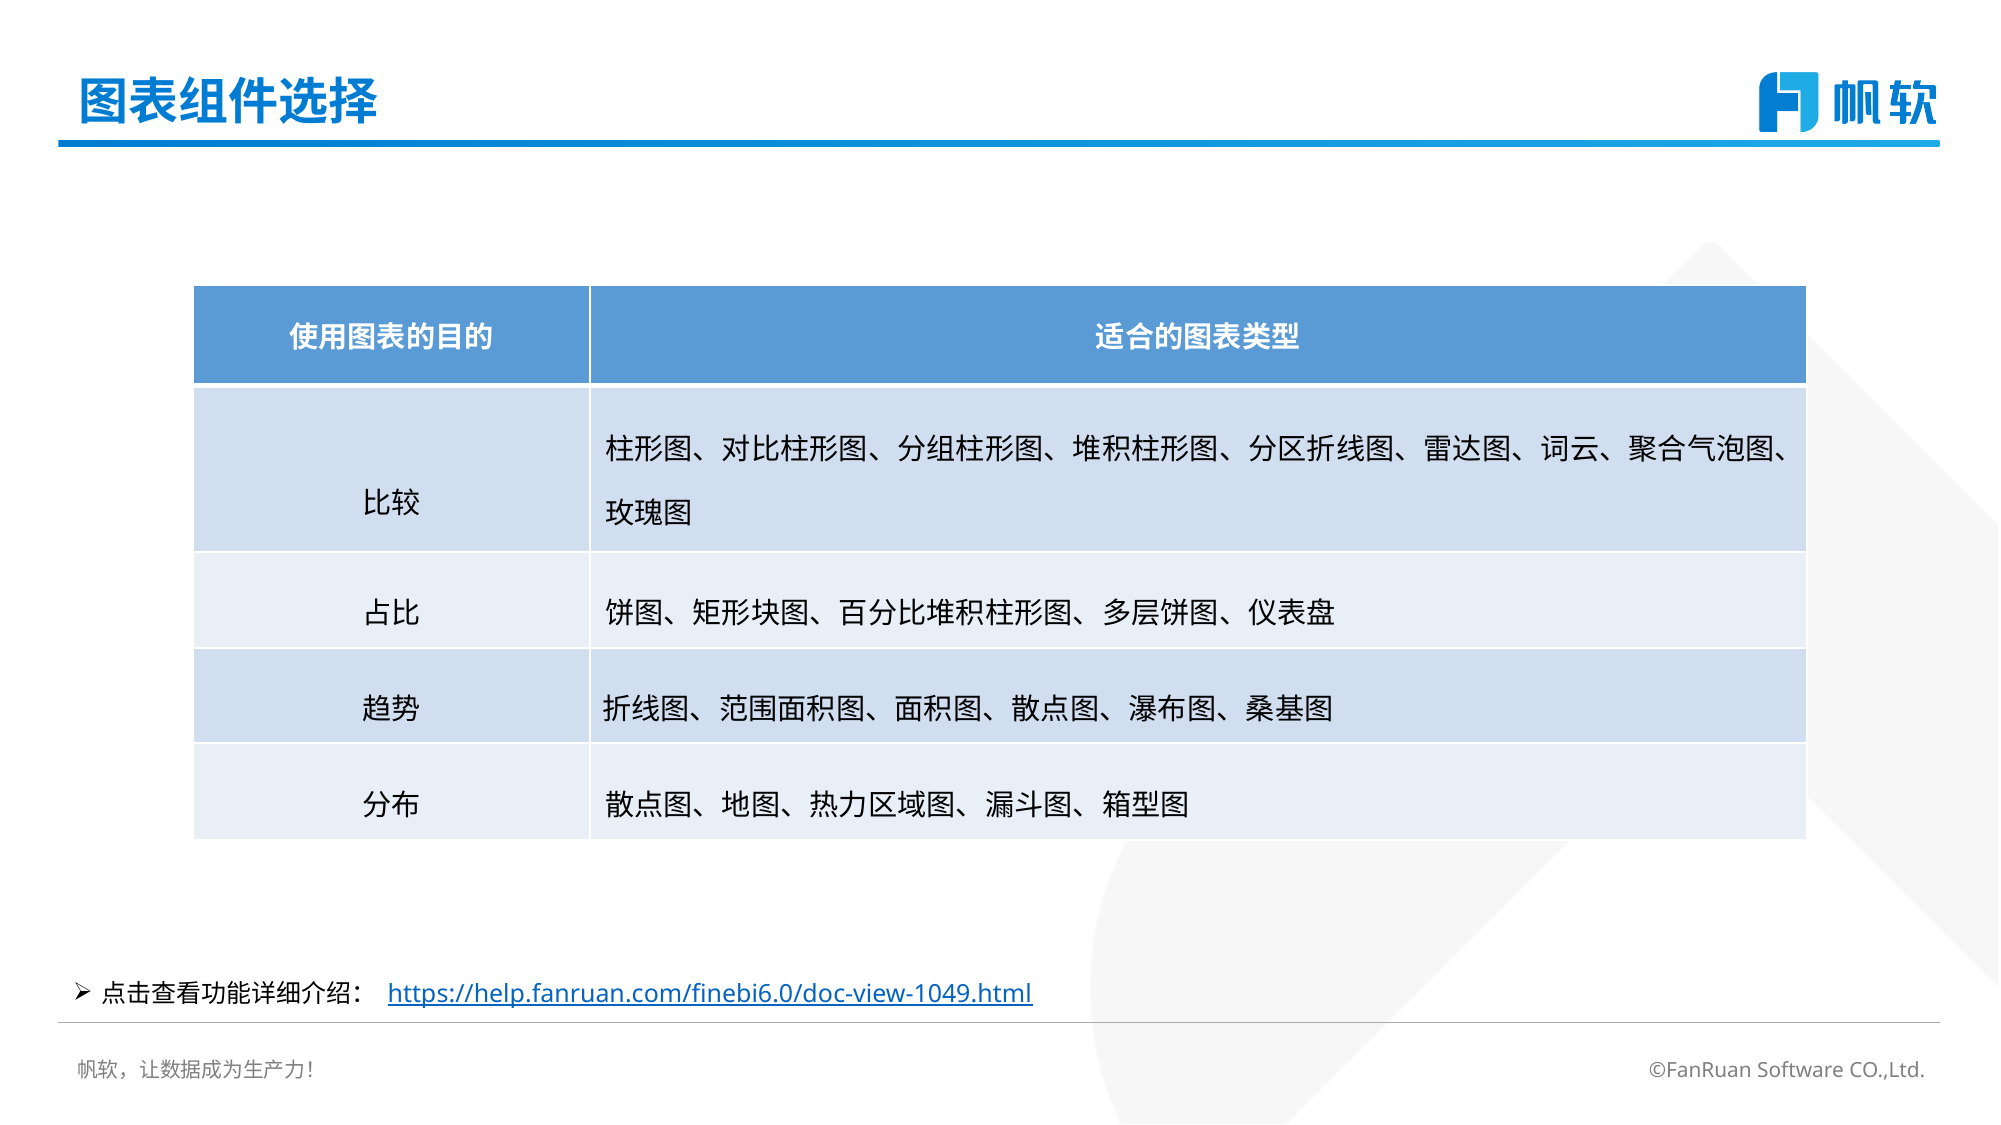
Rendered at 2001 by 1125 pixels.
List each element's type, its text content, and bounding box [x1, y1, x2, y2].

text_box 点击查看功能详细介绍： https://help.fanruan.com/finebi6.0/doc-view-1049.html [58, 969, 1831, 1019]
table_cell 占比 [194, 553, 589, 647]
table_cell 散点图、地图、热力区域图、漏斗图、箱型图 [591, 744, 1806, 839]
table_header 适合的图表类型 [591, 286, 1806, 383]
picture [0, 0, 1999, 1125]
table_cell 分布 [194, 744, 589, 839]
title 图表组件选择 [63, 67, 1696, 139]
table_cell 折线图、范围面积图、面积图、散点图、瀑布图、桑基图 [591, 649, 1806, 742]
table_cell 比较 [194, 388, 589, 551]
table_header 使用图表的目的 [194, 286, 589, 383]
table_cell 柱形图、对比柱形图、分组柱形图、堆积柱形图、分区折线图、雷达图、词云、聚合气泡图、玫瑰图 [591, 388, 1806, 551]
table_cell 饼图、矩形块图、百分比堆积柱形图、多层饼图、仪表盘 [591, 553, 1806, 647]
table_cell 趋势 [194, 649, 589, 742]
